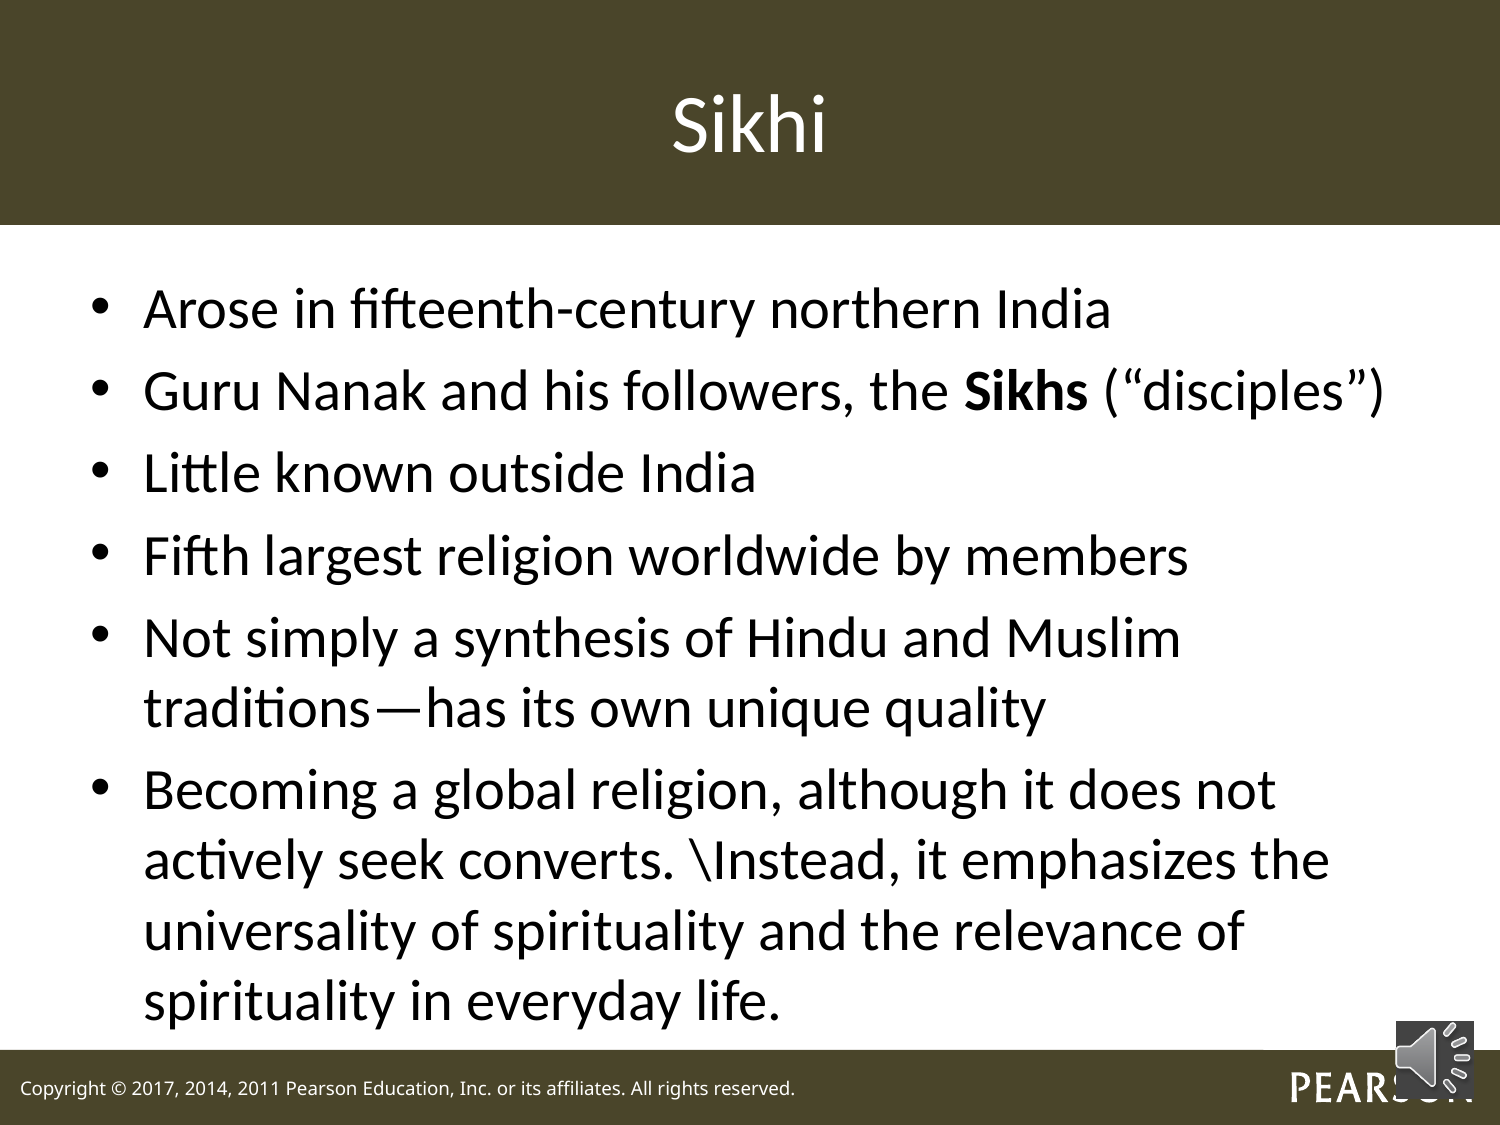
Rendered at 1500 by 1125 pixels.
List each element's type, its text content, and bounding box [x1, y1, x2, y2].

title Sikhi [75, 24, 1425, 213]
list Arose in fifteenth-century northern India Guru Nanak and his followers, the Sikhs (“disciples”) Little known outside India Fifth largest religion worldwide by members Not simply a synthesis of Hindu and Muslim traditions—has its own unique quality Becoming a global religion, although it does not actively seek converts. \Instead, it emphasizes the universality of spirituality and the relevance of spirituality in everyday life. [75, 262, 1425, 1050]
picture [1394, 1019, 1476, 1101]
